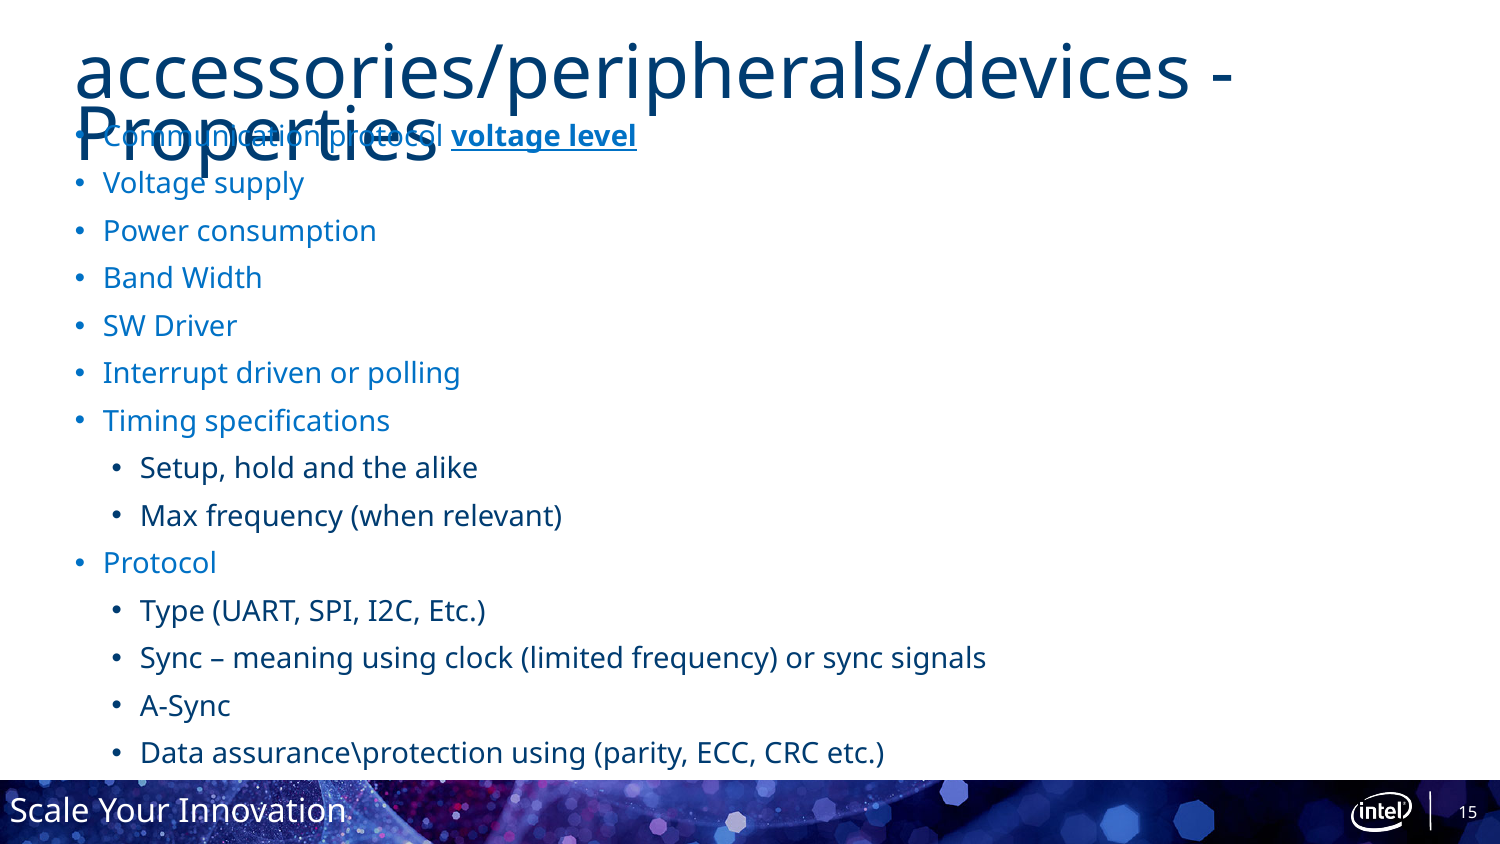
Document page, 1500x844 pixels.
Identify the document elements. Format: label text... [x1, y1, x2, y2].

list Communication protocol voltage level Voltage supply Power consumption Band Width SW Driver Interrupt driven or polling Timing specifications Setup, hold and the alike Max frequency (when relevant) Protocol Type (UART, SPI, I2C, Etc.) Sync – meaning using clock (limited frequency) or sync signals A-Sync Data assurance\protection using (parity, ECC, CRC etc.) [74, 117, 1425, 760]
picture [0, 780, 1500, 844]
slide_number 15 [1127, 791, 1478, 837]
title accessories/peripherals/devices - Properties [74, 50, 1425, 106]
